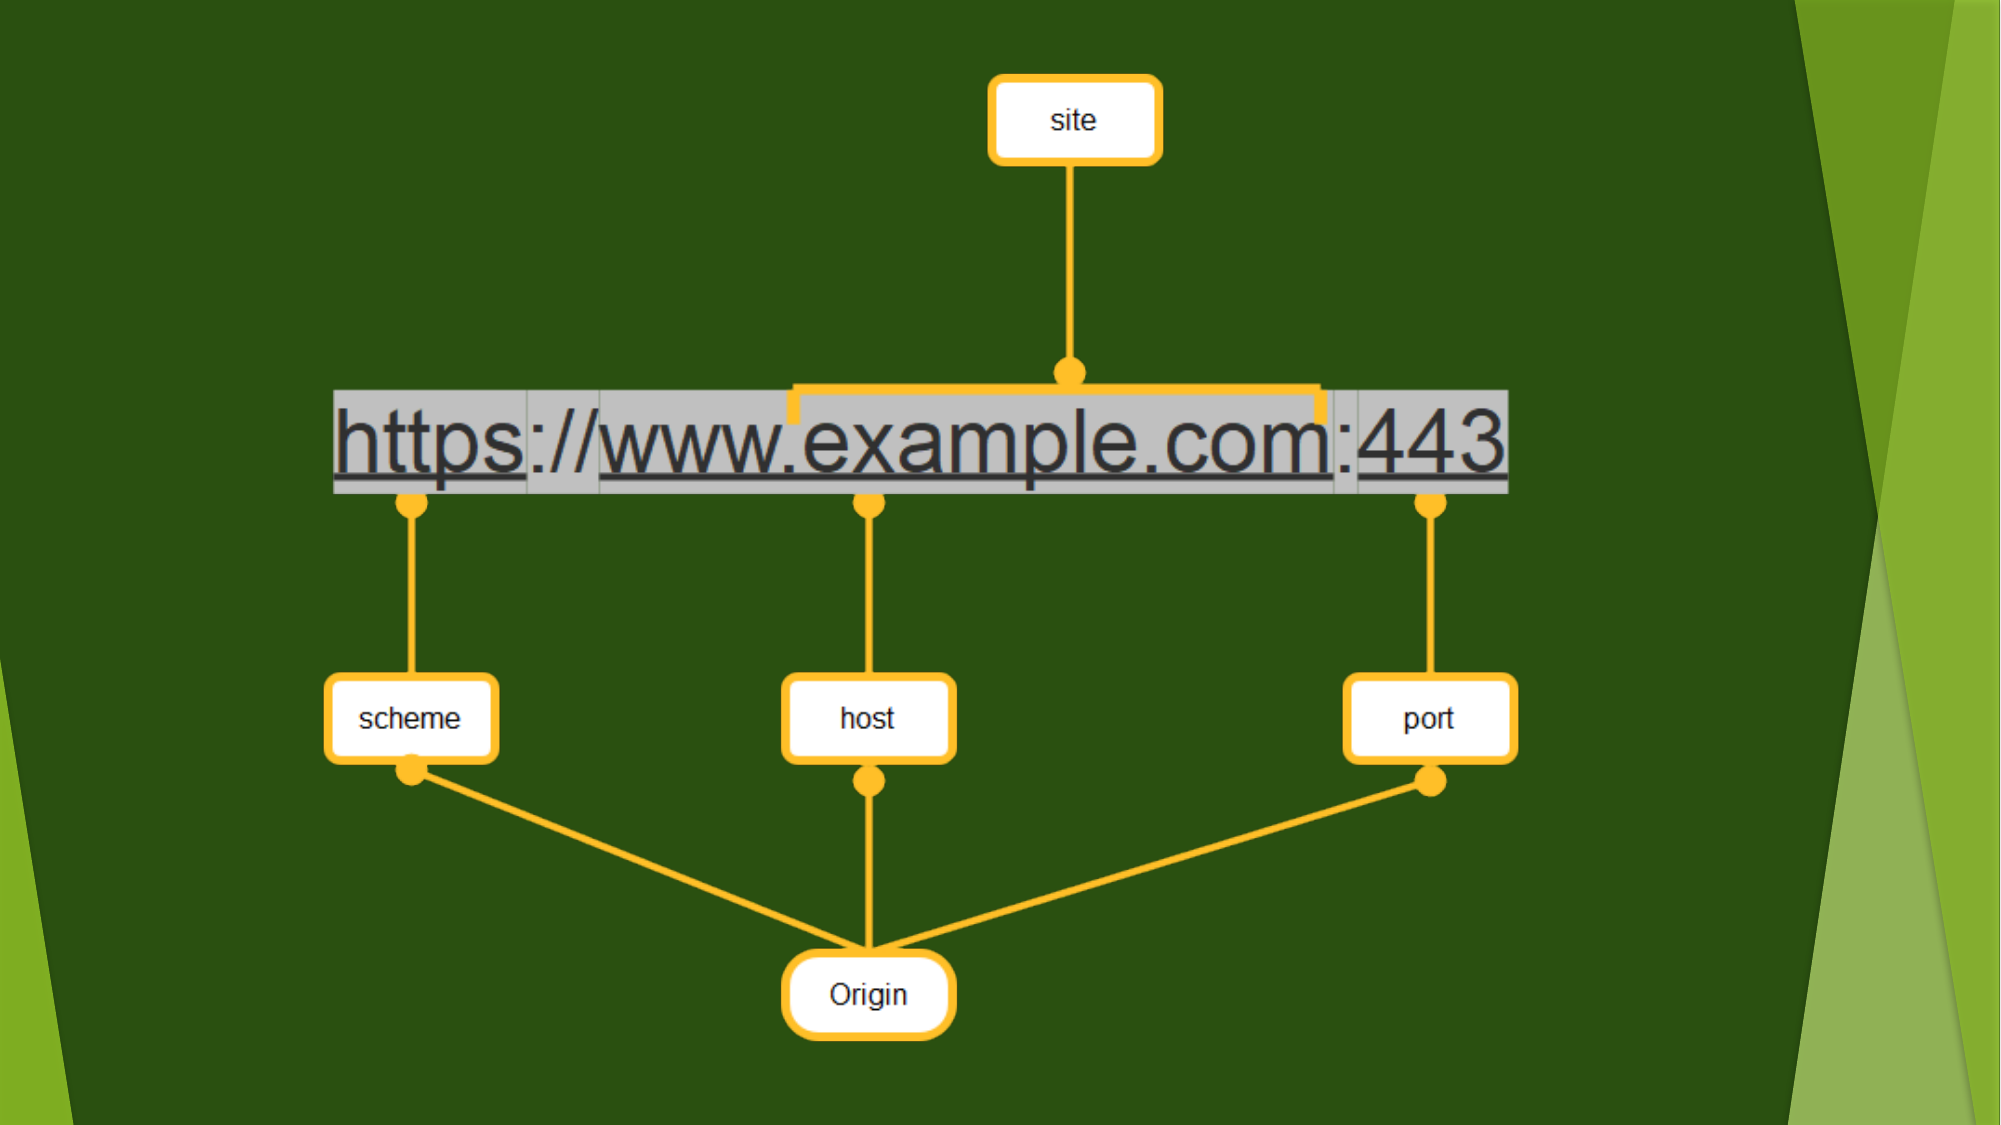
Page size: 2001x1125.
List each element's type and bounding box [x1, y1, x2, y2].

list [0, 0, 1907, 1125]
